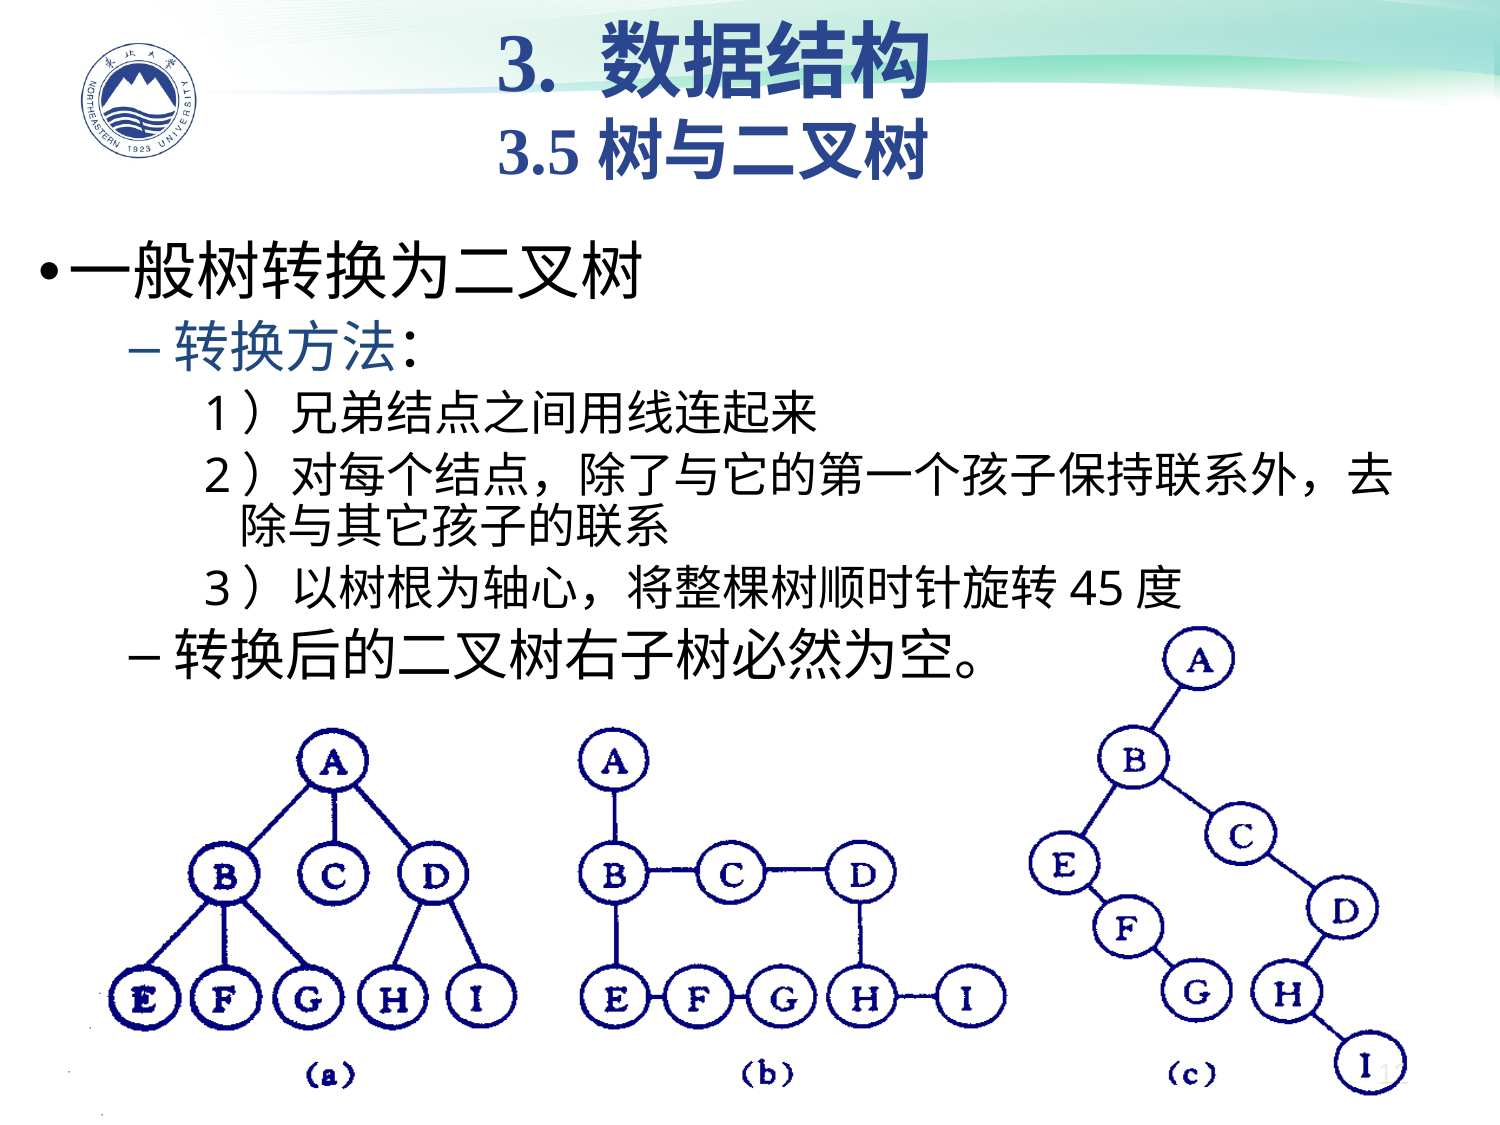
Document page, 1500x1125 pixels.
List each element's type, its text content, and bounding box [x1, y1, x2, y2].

text_box 3. 数据结构 3.5树与二叉树 [76, 0, 1352, 196]
picture [0, 0, 1500, 1125]
list 一般树转换为二叉树 转换方法： 1）兄弟结点之间用线连起来 2）对每个结点，除了与它的第一个孩子保持联系外，去除与其它孩子的联系 3）以树根为轴心，将整棵树顺时针旋转45度 转换后的二叉树右子树必然为空。 [23, 231, 1424, 699]
